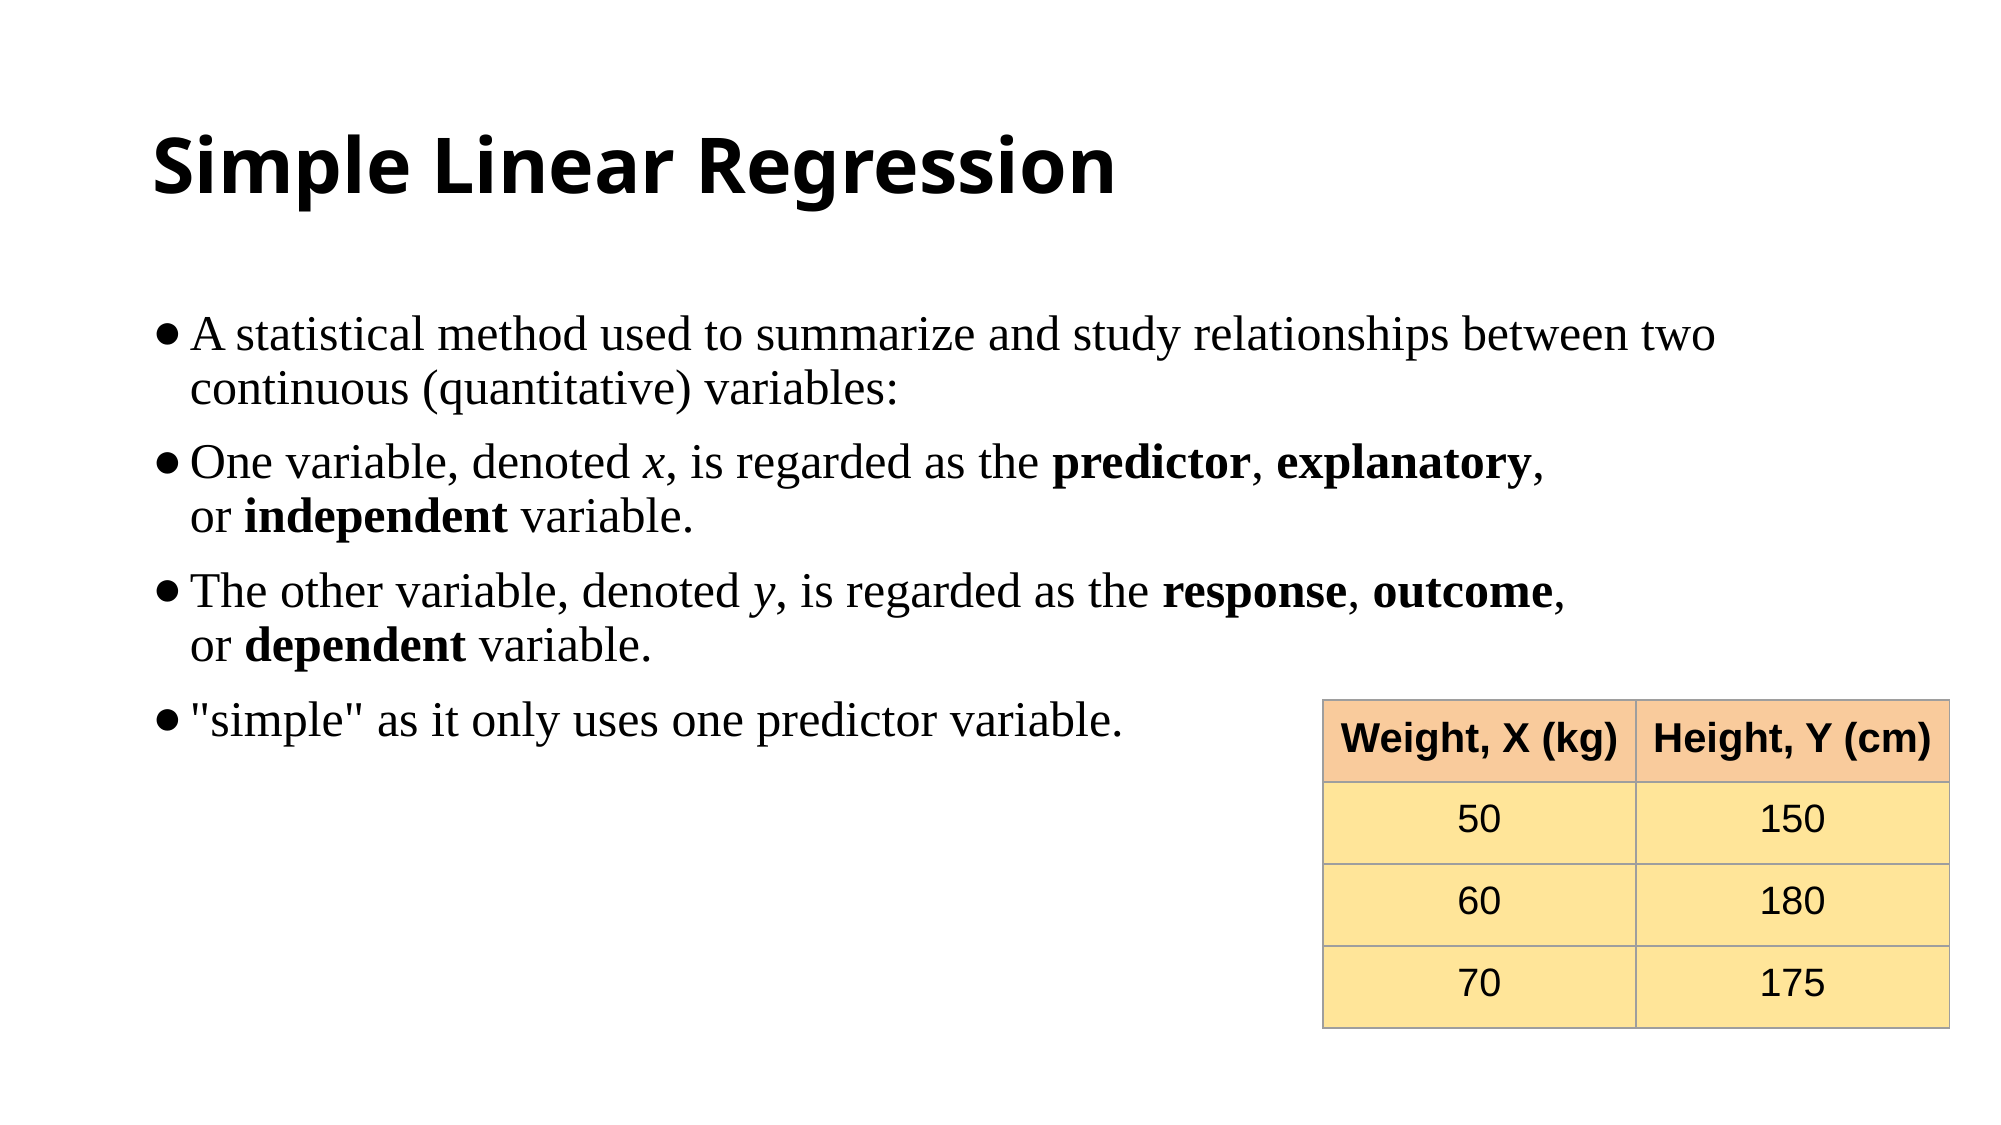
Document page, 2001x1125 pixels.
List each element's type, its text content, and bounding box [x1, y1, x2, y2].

table_header Weight, X (kg) [1324, 701, 1635, 781]
table_cell 175 [1637, 947, 1949, 1027]
list A statistical method used to summarize and study relationships between two continuous (quantitative) variables: One variable, denoted x, is regarded as the predictor, explanatory, or independent variable. The other variable, denoted y, is regarded as the response, outcome, or dependent variable. "simple" as it only uses one predictor variable. [137, 299, 1863, 1014]
table_cell 70 [1324, 947, 1635, 1027]
table_cell 60 [1324, 865, 1635, 945]
table_cell 50 [1324, 783, 1635, 863]
title Simple Linear Regression [137, 59, 1863, 278]
table_cell 150 [1637, 783, 1949, 863]
table_cell 180 [1637, 865, 1949, 945]
table_header Height, Y (cm) [1637, 701, 1949, 781]
